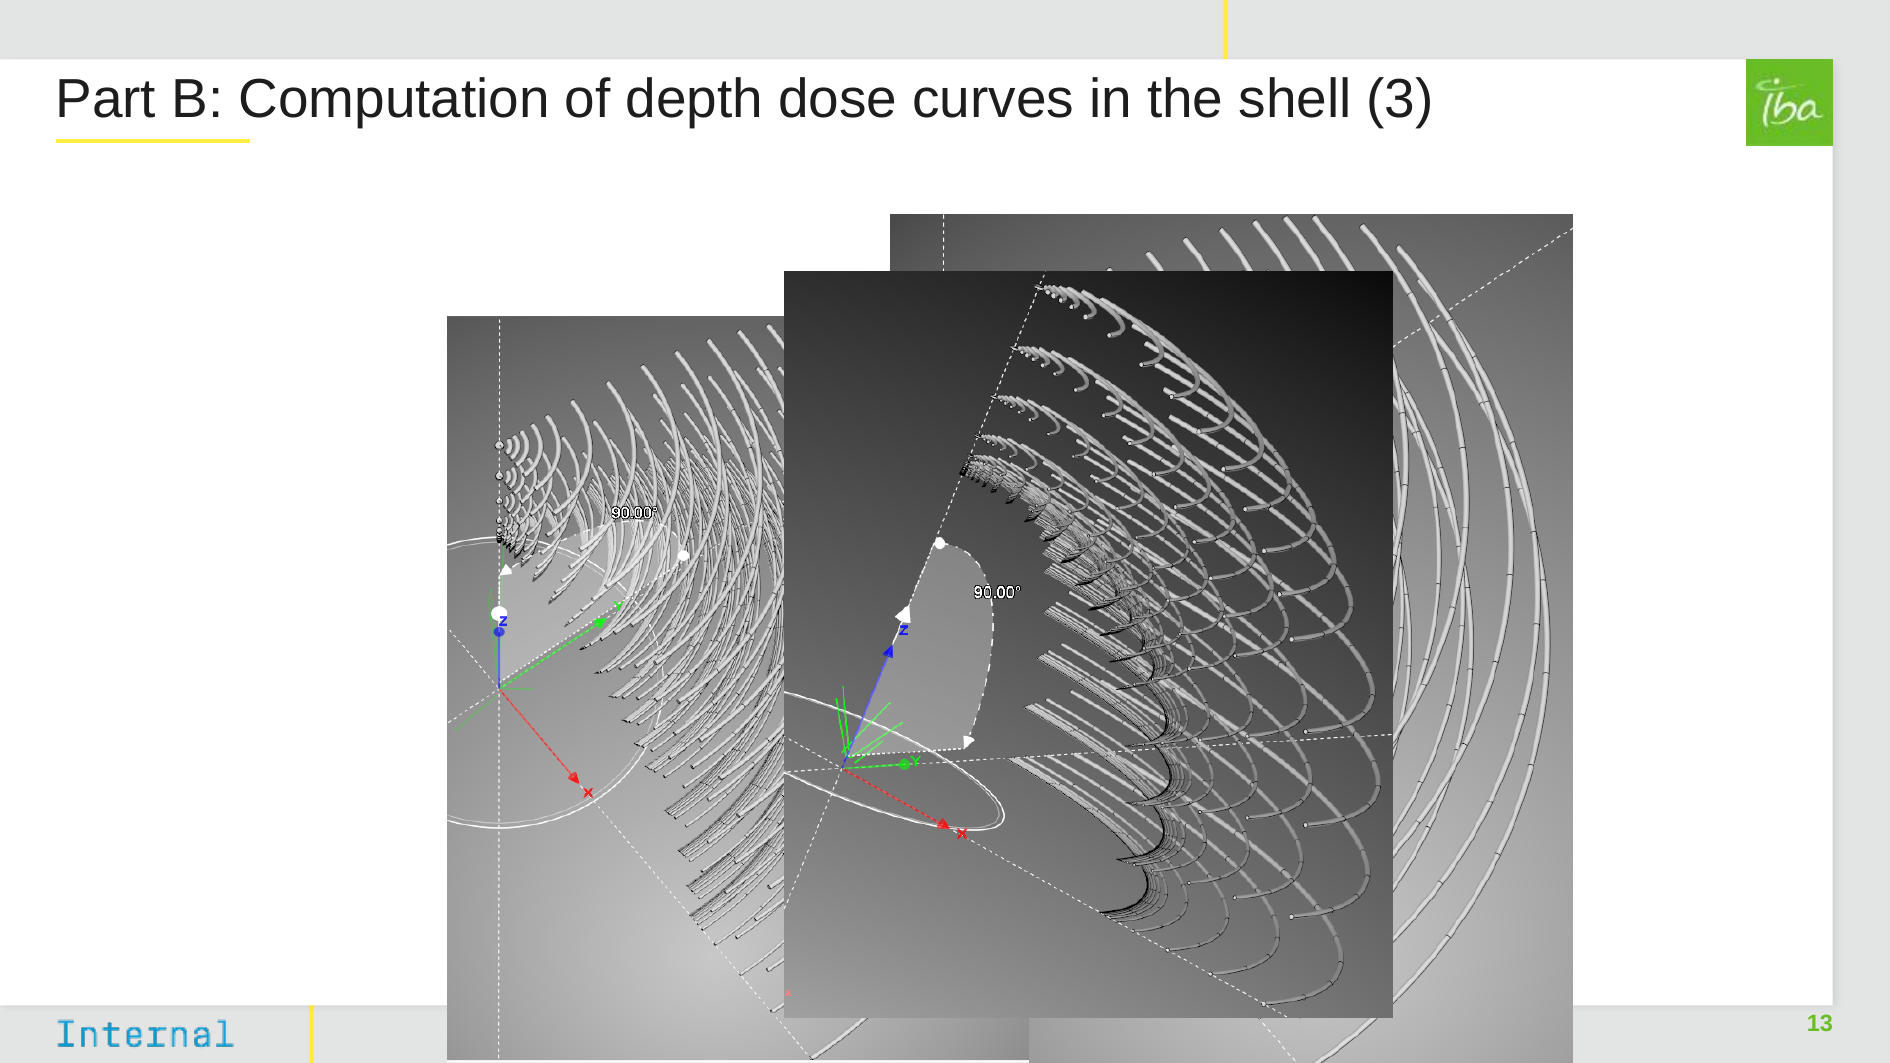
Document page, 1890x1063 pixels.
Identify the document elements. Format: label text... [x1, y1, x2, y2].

slide_number 13 [1632, 1008, 1833, 1062]
title Part B: Computation of depth dose curves in the shell (3) [55, 56, 1725, 143]
picture [55, 1015, 237, 1055]
picture [1746, 59, 1833, 146]
picture [447, 214, 1573, 1063]
